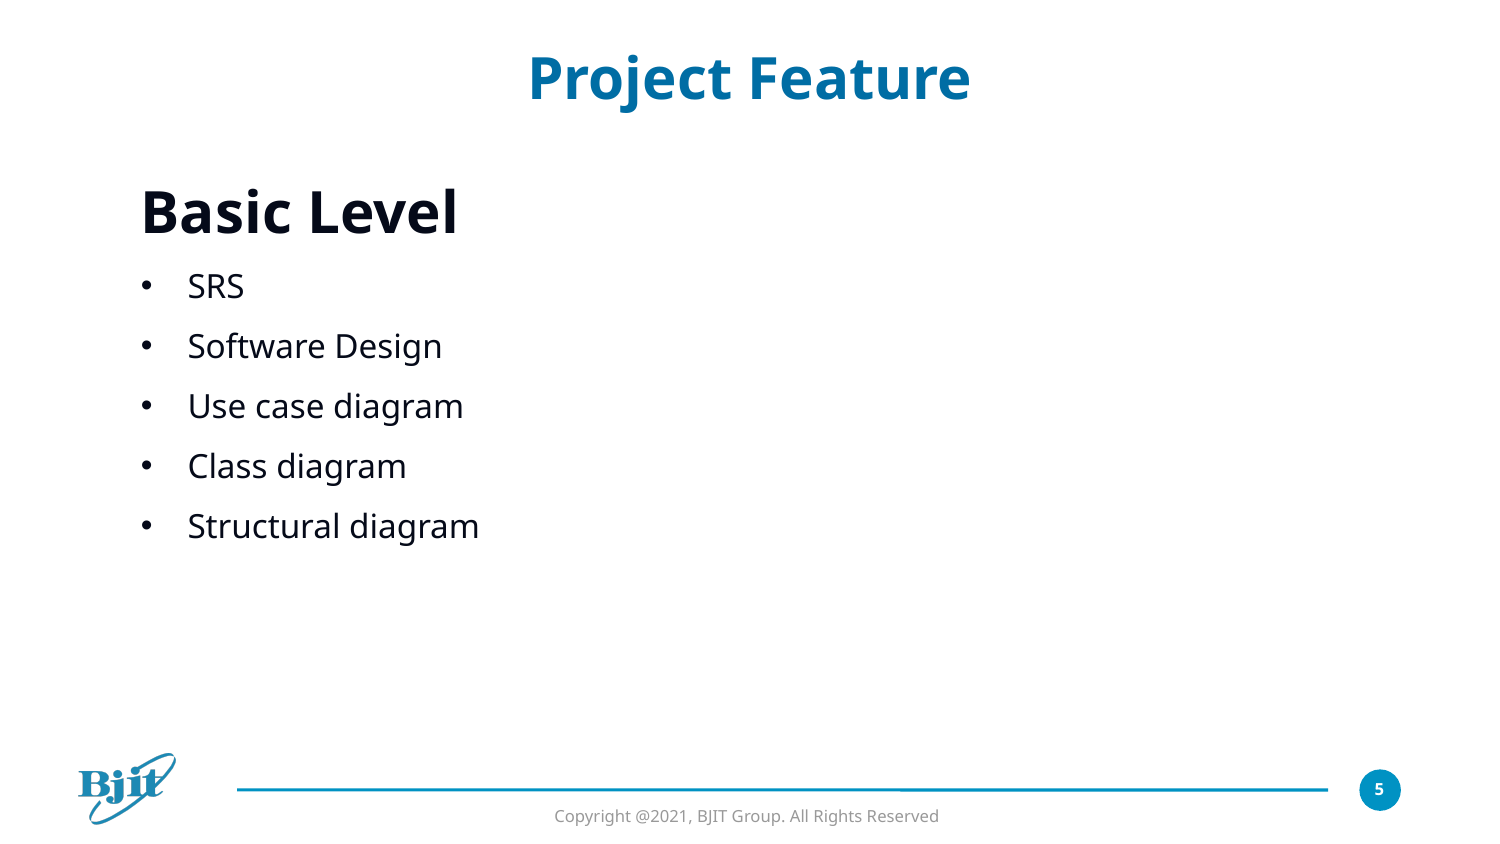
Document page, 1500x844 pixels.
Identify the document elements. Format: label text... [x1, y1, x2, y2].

text_box Project Feature [103, 40, 1397, 157]
picture [78, 753, 176, 825]
text_box Basic Level SRS Software Design Use case diagram Class diagram Structural diagram [103, 175, 1397, 747]
